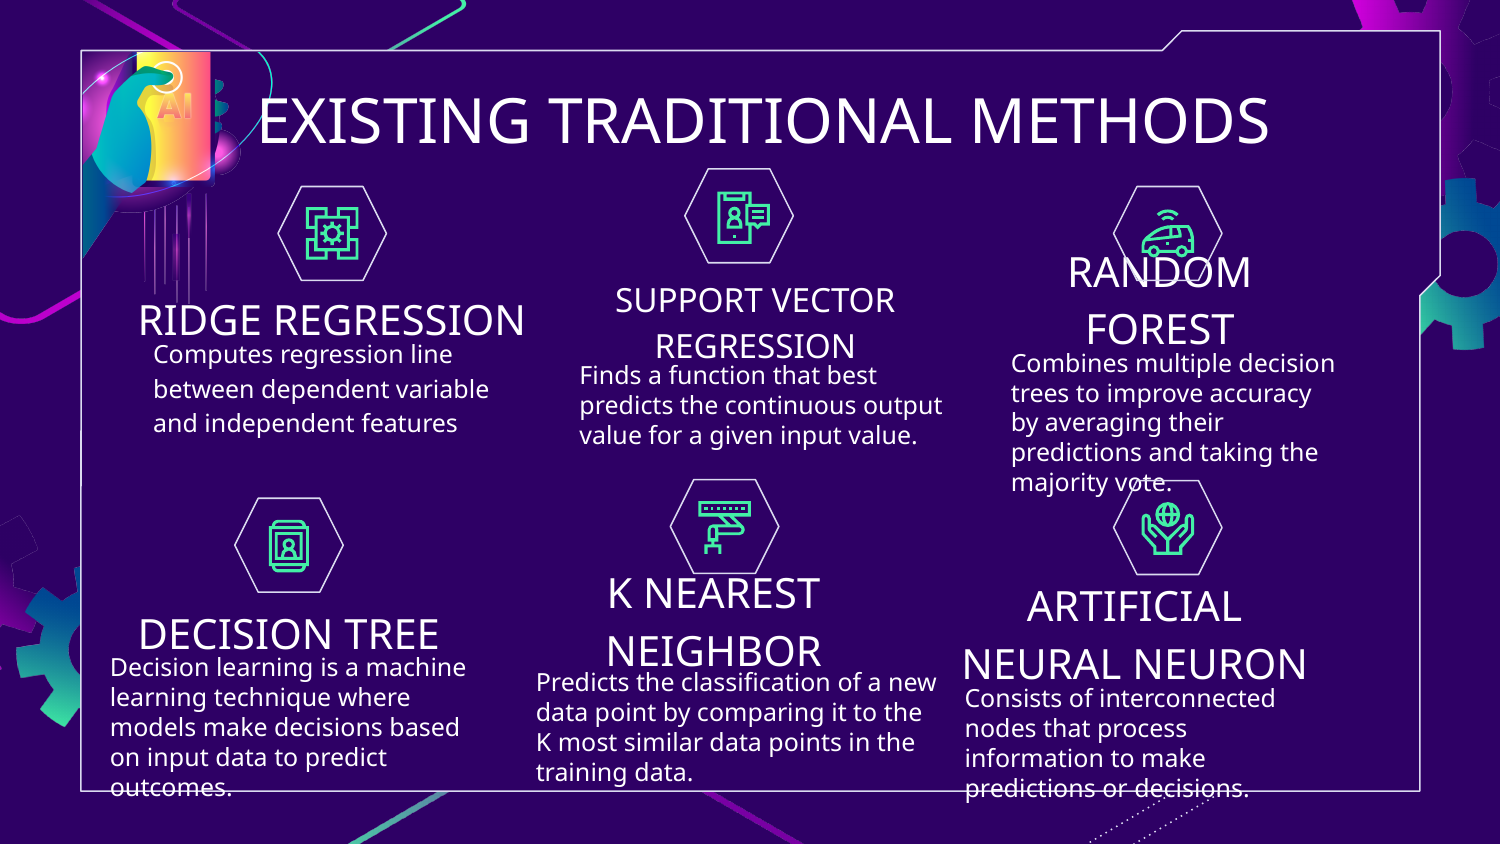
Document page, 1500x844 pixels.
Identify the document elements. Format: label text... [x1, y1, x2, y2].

subtitle K NEAREST NEIGHBOR [506, 629, 921, 690]
picture [1321, 0, 1500, 391]
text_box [698, 500, 752, 555]
subtitle Finds a function that best predicts the continuous output value for a given input value. [564, 344, 993, 447]
picture [290, 792, 861, 844]
picture [82, 52, 277, 308]
subtitle ARTIFICIAL NEURAL NEURON [929, 642, 1340, 703]
subtitle Decision learning is a machine learning technique where models make decisions based on input data to predict outcomes. [94, 636, 513, 735]
title EXISTING TRADITIONAL METHODS [132, 54, 1396, 149]
text_box [234, 498, 344, 593]
subtitle DECISION TREE [110, 612, 468, 673]
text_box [1141, 501, 1195, 556]
text_box [684, 168, 794, 263]
subtitle Consists of interconnected nodes that process information to make predictions or decisions. [949, 667, 1327, 766]
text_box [305, 206, 359, 260]
subtitle SUPPORT VECTOR REGRESSION [595, 275, 916, 381]
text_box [268, 519, 310, 573]
subtitle Computes regression line between dependent variable and independent features [138, 359, 526, 421]
text_box [1113, 480, 1223, 575]
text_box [1141, 209, 1195, 258]
subtitle RANDOM FOREST [973, 308, 1347, 369]
subtitle RIDGE REGRESSION [103, 298, 561, 359]
picture [0, 440, 80, 758]
picture [0, 0, 632, 324]
text_box [1113, 186, 1223, 281]
text_box [277, 186, 387, 281]
subtitle Combines multiple decision trees to improve accuracy by averaging their predictions and taking the majority vote. [995, 332, 1353, 478]
text_box [670, 479, 779, 574]
subtitle Predicts the classification of a new data point by comparing it to the K most similar data points in the training data. [520, 651, 949, 749]
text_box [717, 191, 771, 245]
